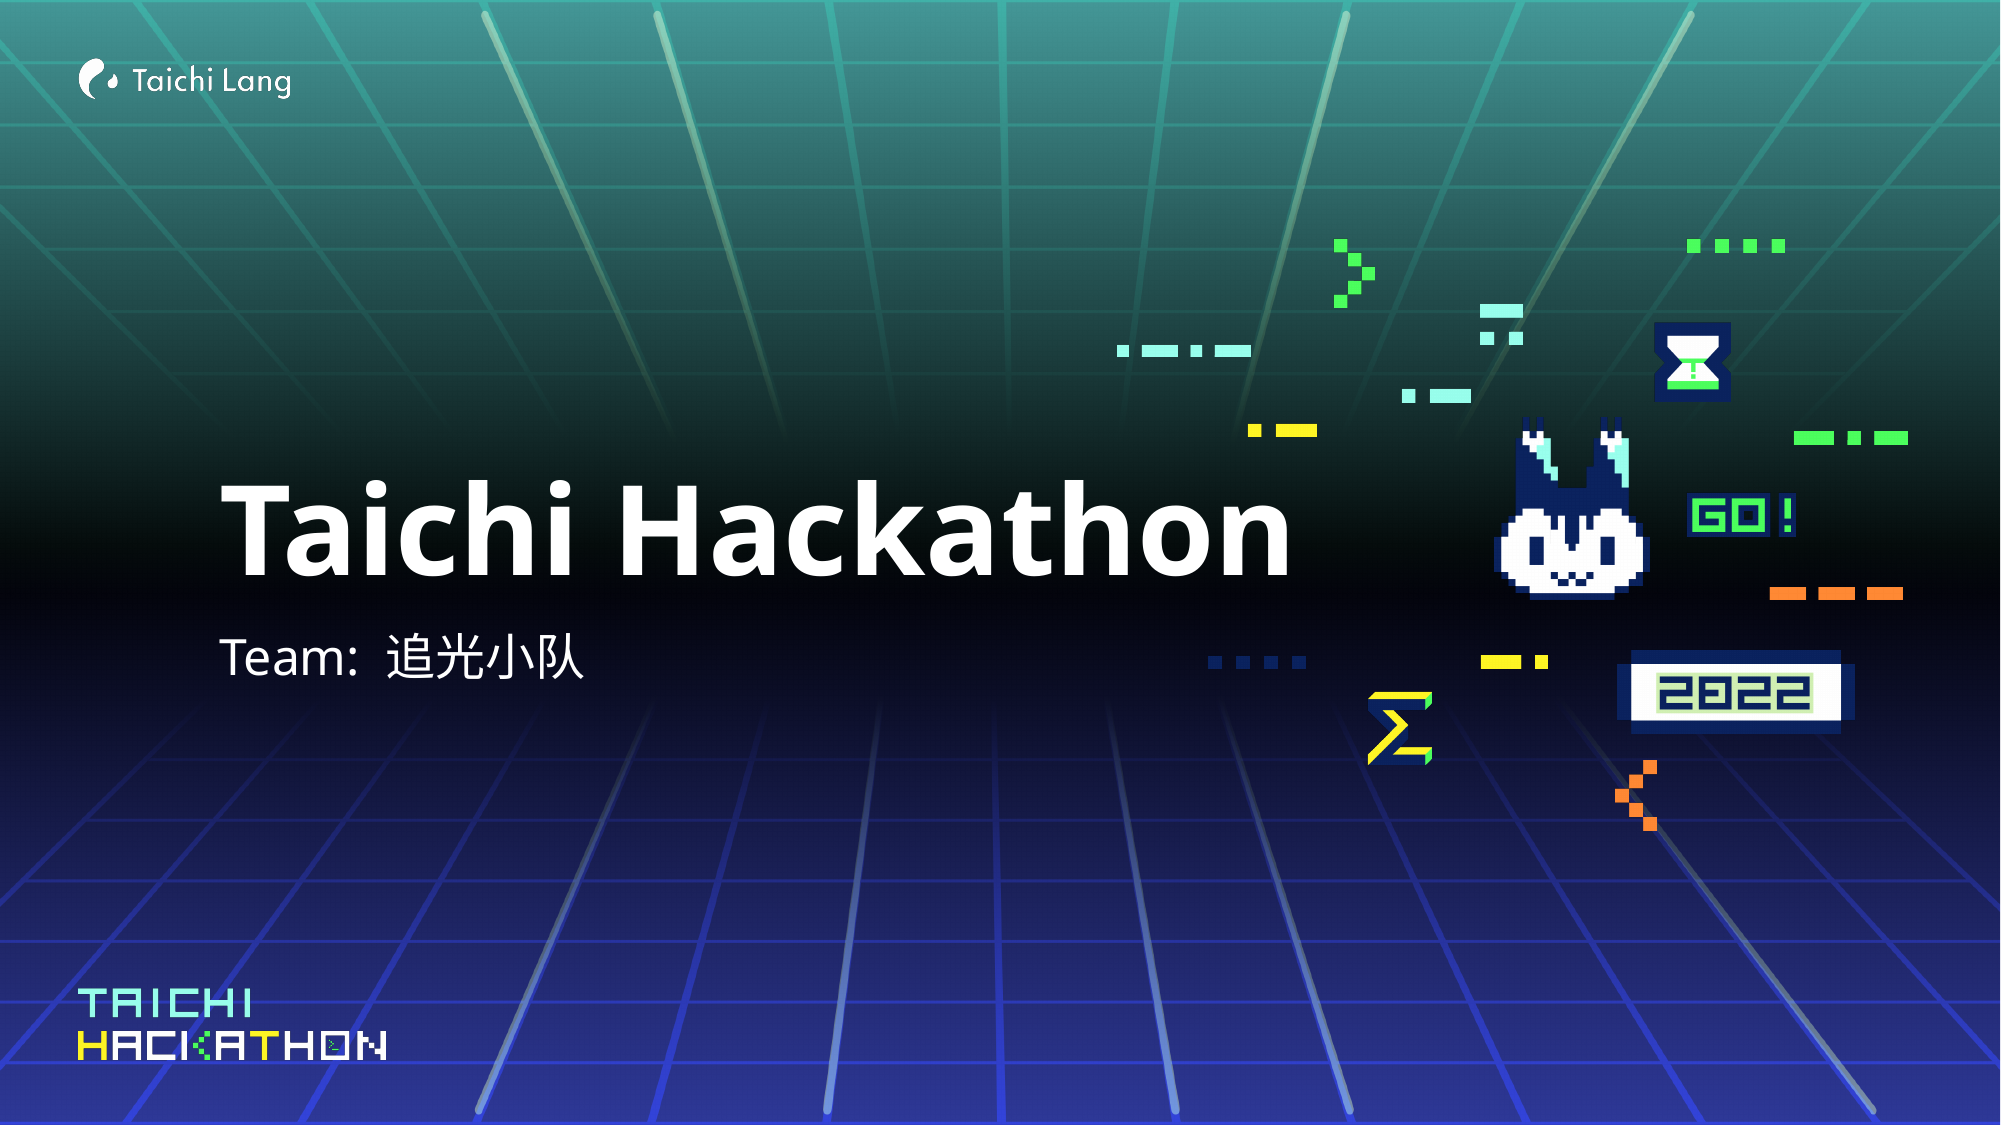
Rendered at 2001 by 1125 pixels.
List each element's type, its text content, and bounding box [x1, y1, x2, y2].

list Team: 追光小队 [204, 624, 1447, 871]
title Taichi Hackathon [204, 343, 1447, 610]
picture [0, 0, 2001, 1125]
